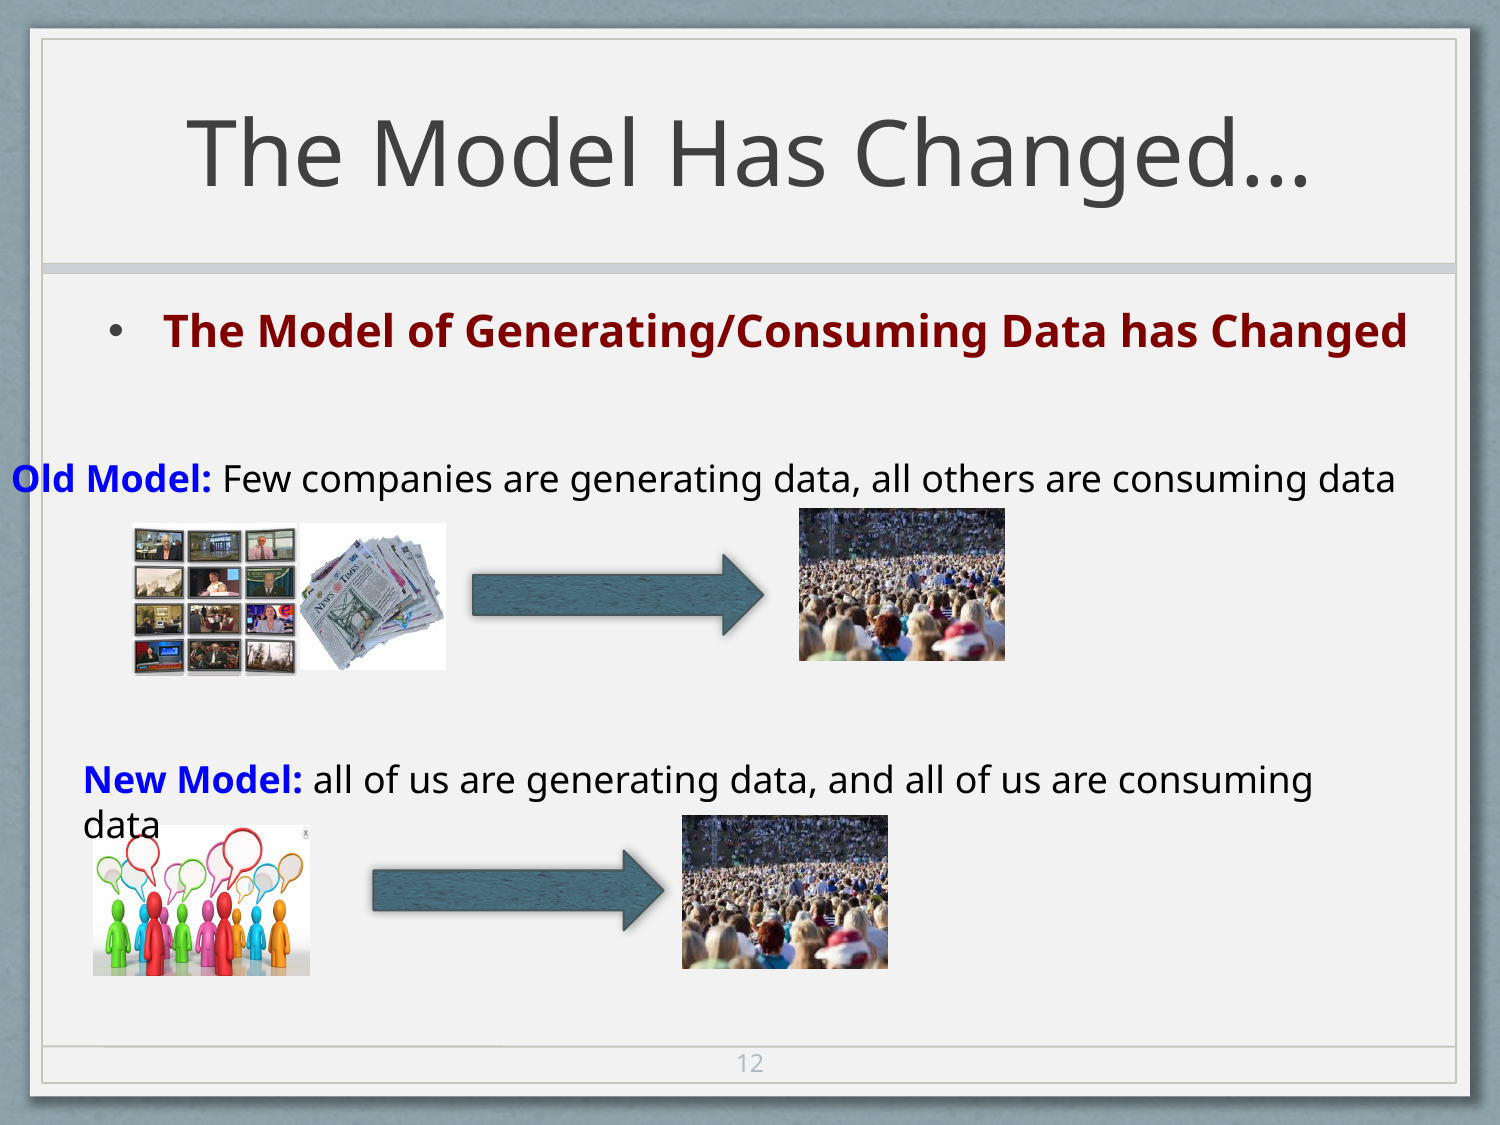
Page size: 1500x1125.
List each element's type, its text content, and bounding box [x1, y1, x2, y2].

picture [299, 522, 447, 670]
list The Model of Generating/Consuming Data has Changed [93, 295, 1430, 409]
text_box [472, 553, 765, 636]
title The Model Has Changed… [147, 40, 1353, 260]
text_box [67, 748, 1335, 976]
slide_number 12 [687, 1042, 813, 1088]
picture [132, 522, 297, 677]
text_box Old Model: Few companies are generating data, all others are consuming data [0, 447, 1422, 508]
picture [798, 507, 1006, 662]
